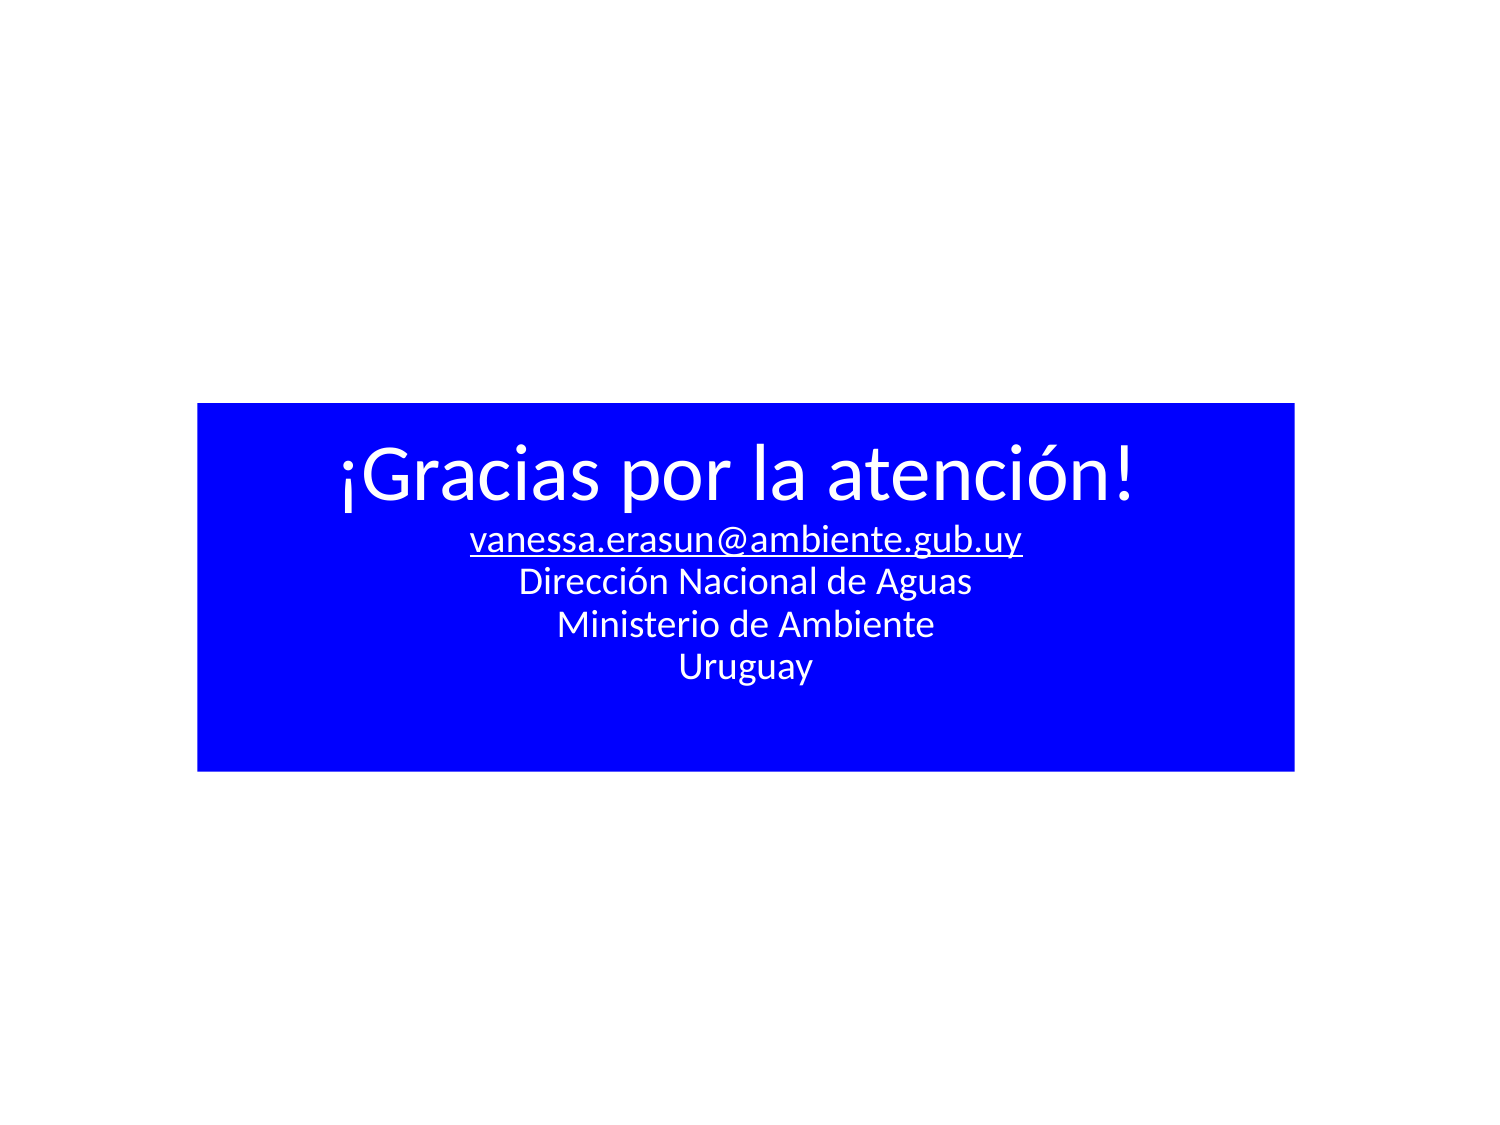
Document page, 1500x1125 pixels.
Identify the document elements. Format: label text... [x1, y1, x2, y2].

title ¡Gracias por la atención! vanessa.erasun@ambiente.gub.uy Dirección Nacional de Aguas Ministerio de Ambiente Uruguay [197, 403, 1295, 772]
